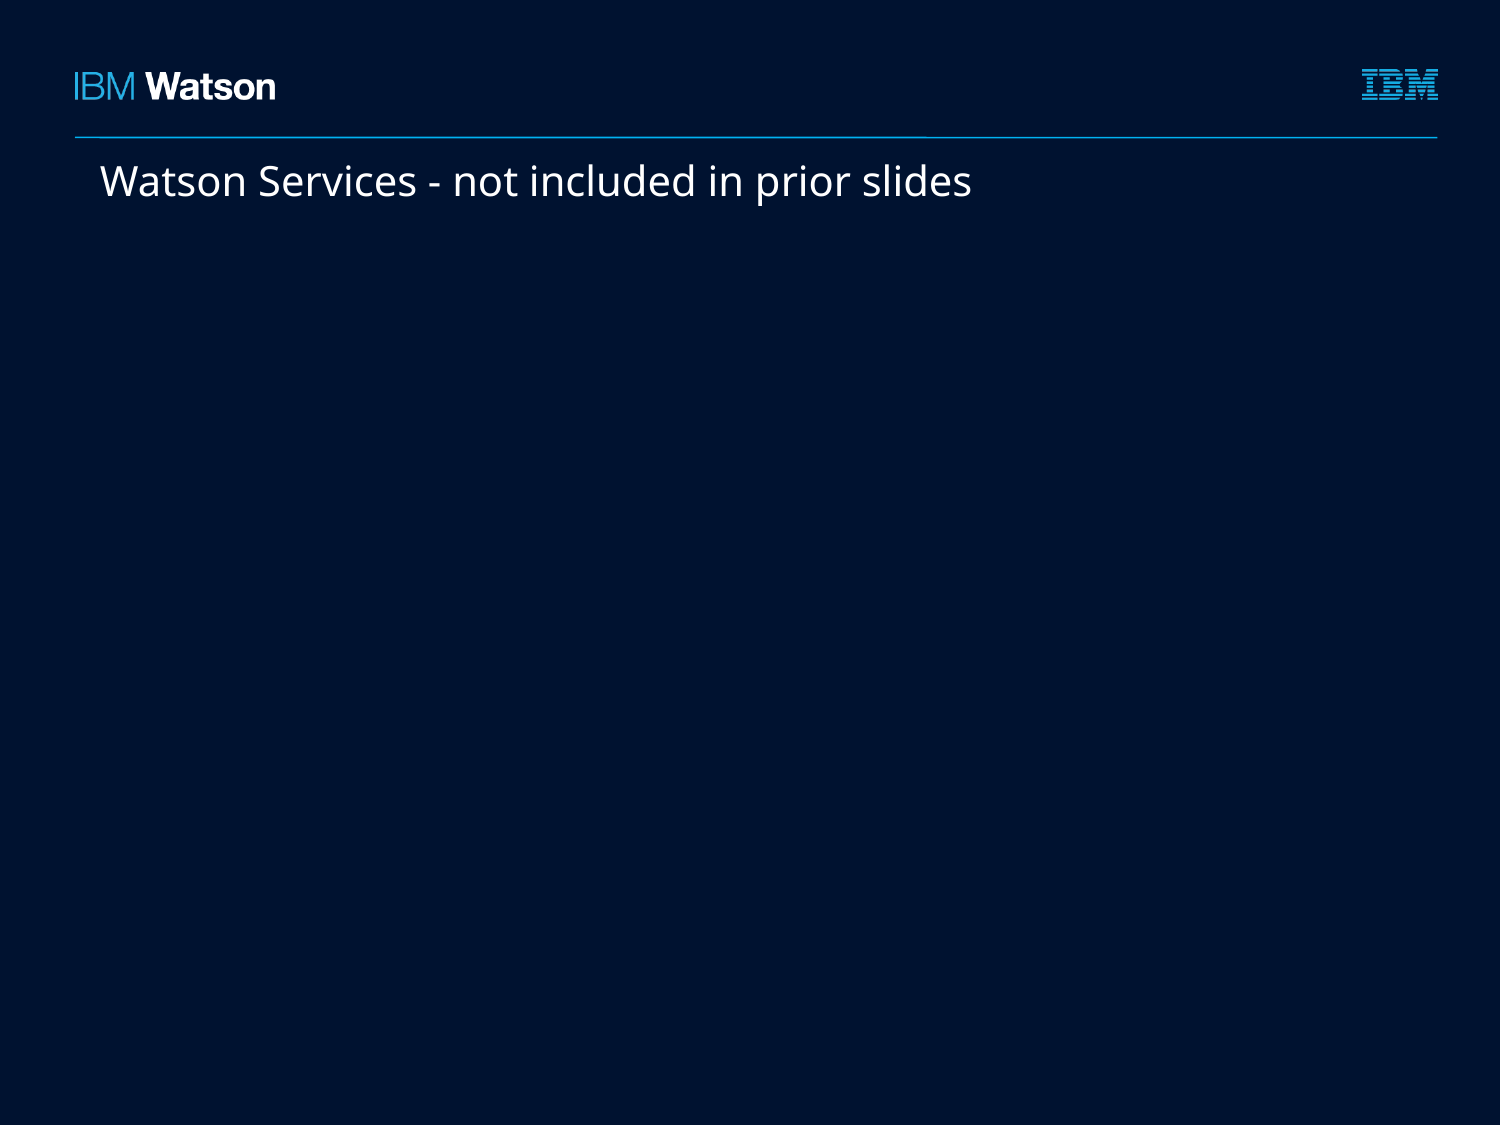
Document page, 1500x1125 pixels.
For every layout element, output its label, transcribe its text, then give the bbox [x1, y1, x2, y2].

picture [75, 72, 275, 100]
list Watson Services - not included in prior slides [99, 149, 1026, 292]
picture [1362, 69, 1438, 100]
